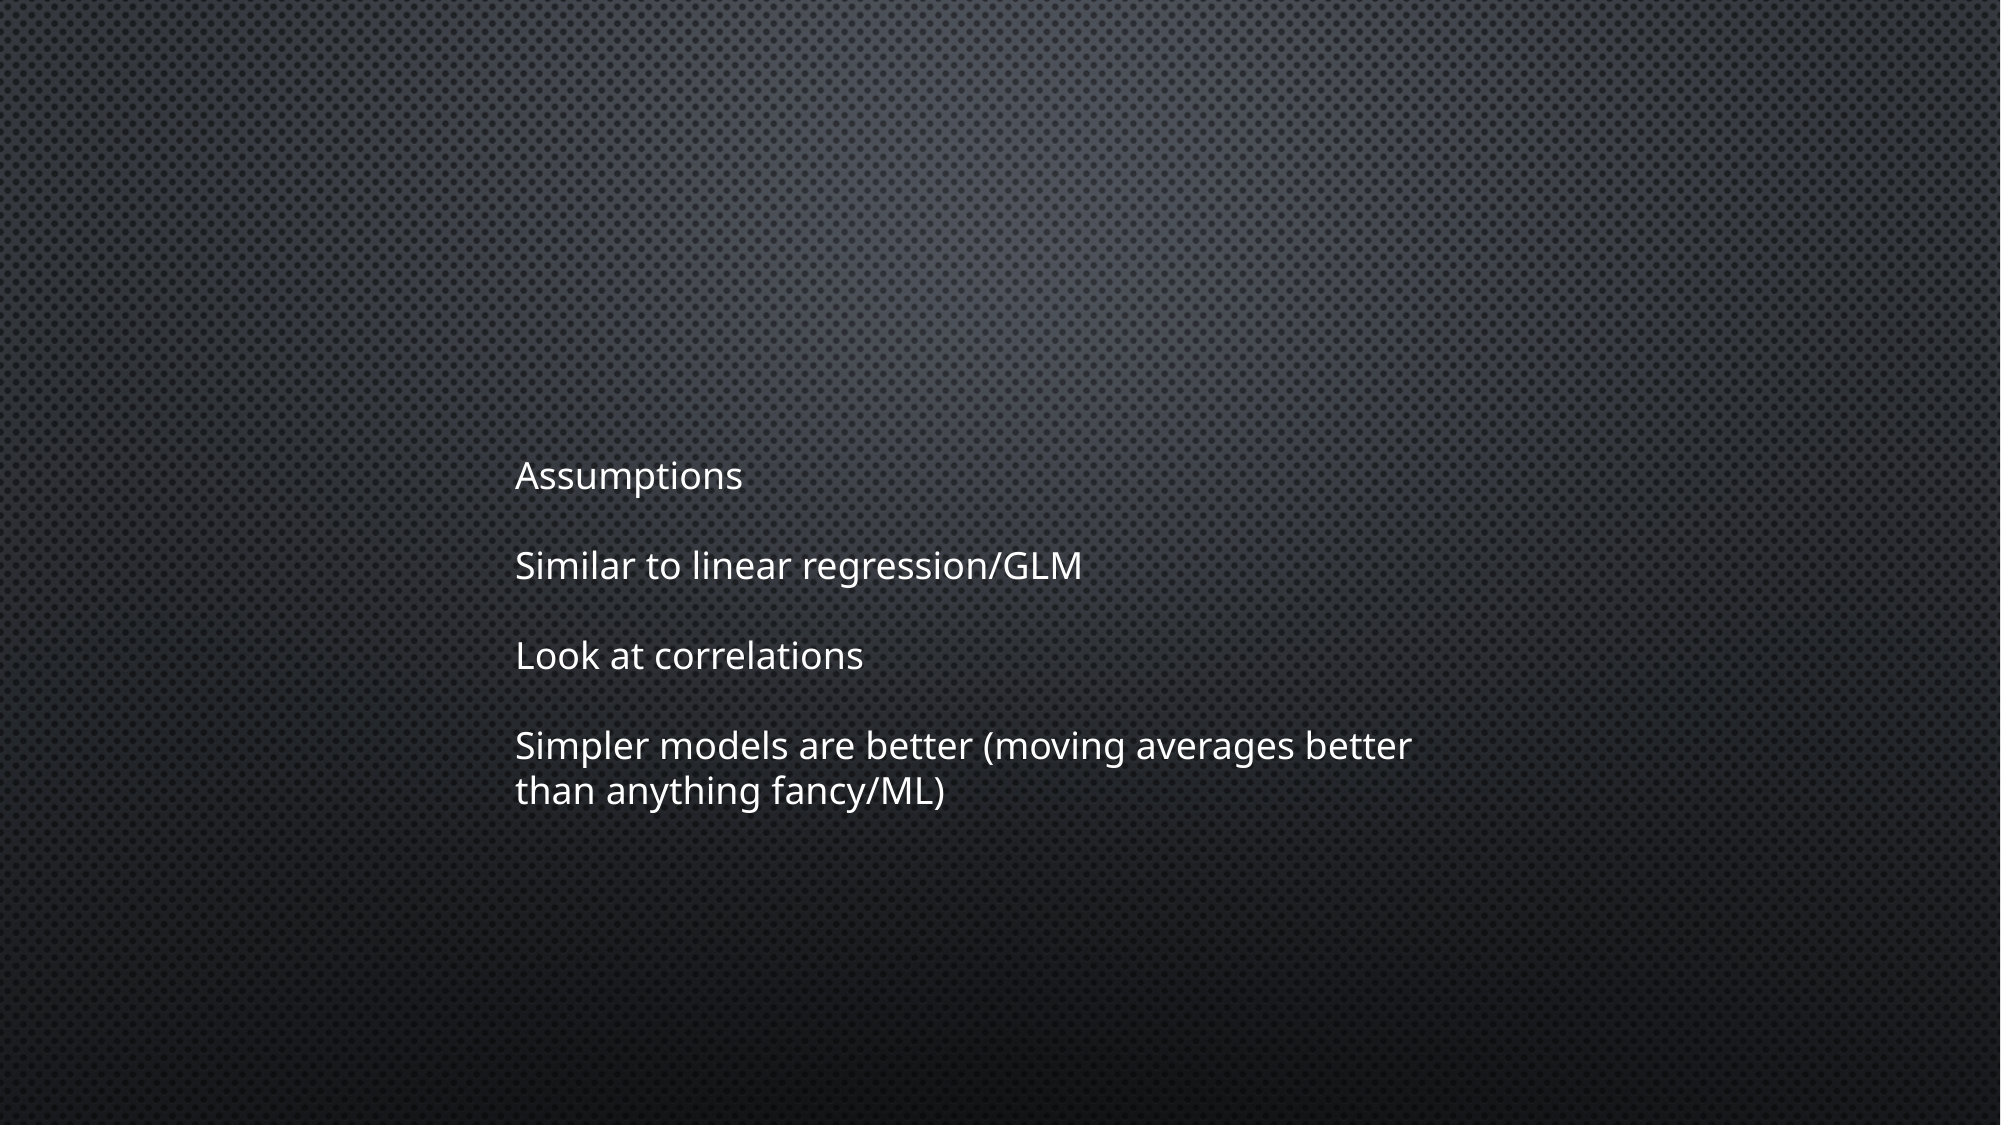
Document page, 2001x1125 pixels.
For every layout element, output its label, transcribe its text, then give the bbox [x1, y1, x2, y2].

text_box Assumptions Similar to linear regression/GLM Look at correlations Simpler models are better (moving averages better than anything fancy/ML) [500, 444, 1501, 909]
